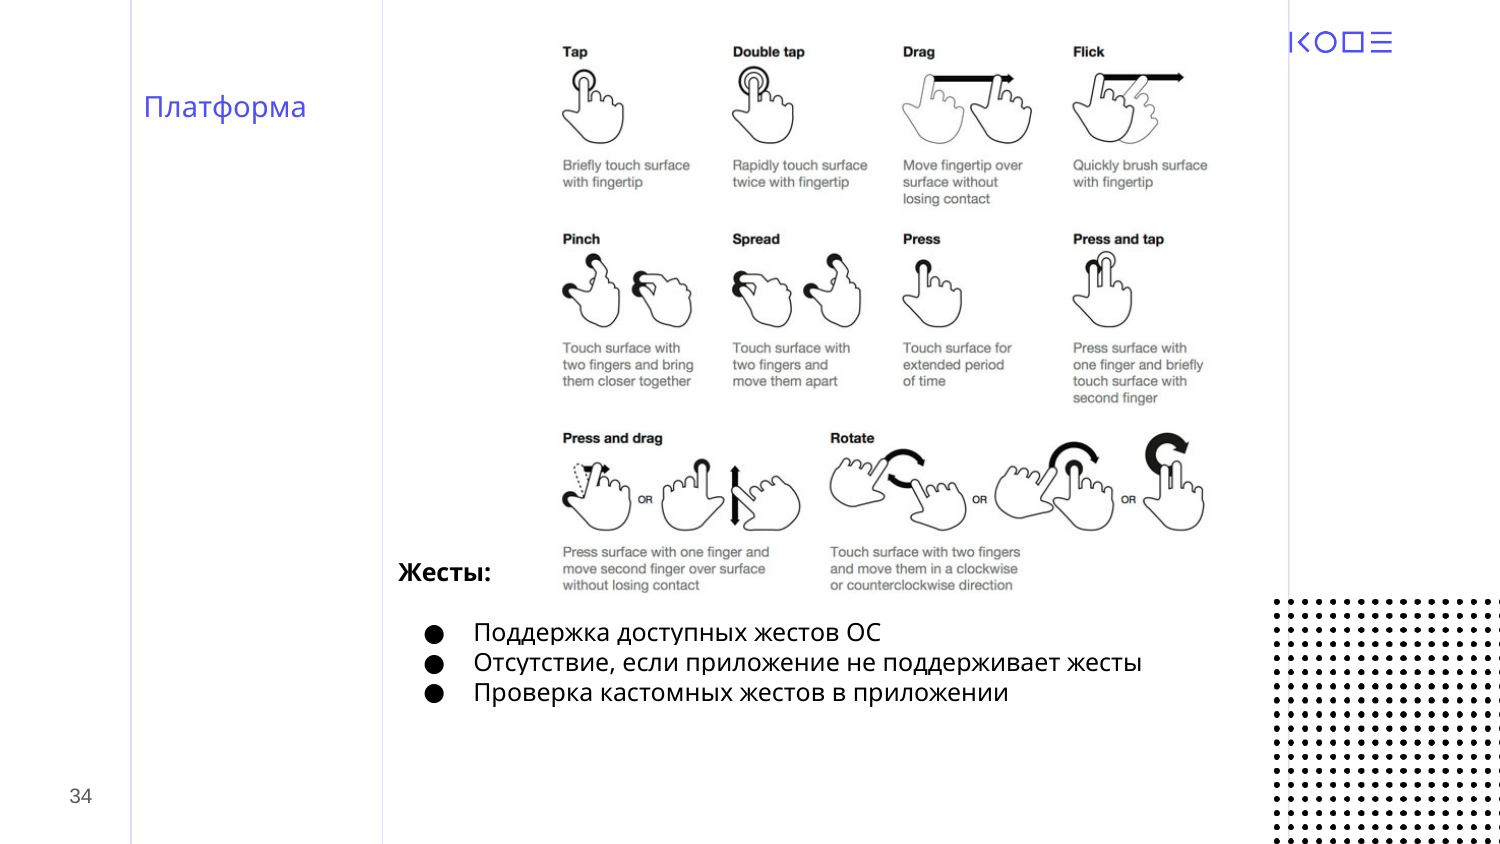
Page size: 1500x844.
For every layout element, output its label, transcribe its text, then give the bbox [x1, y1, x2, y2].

list Жесты: Поддержка доступных жестов ОС Отсутствие, если приложение не поддерживает жесты Проверка кастомных жестов в приложении [383, 541, 1291, 764]
slide_number ‹#› [17, 763, 108, 828]
picture [0, 0, 1500, 844]
title Платформа [128, 72, 382, 167]
